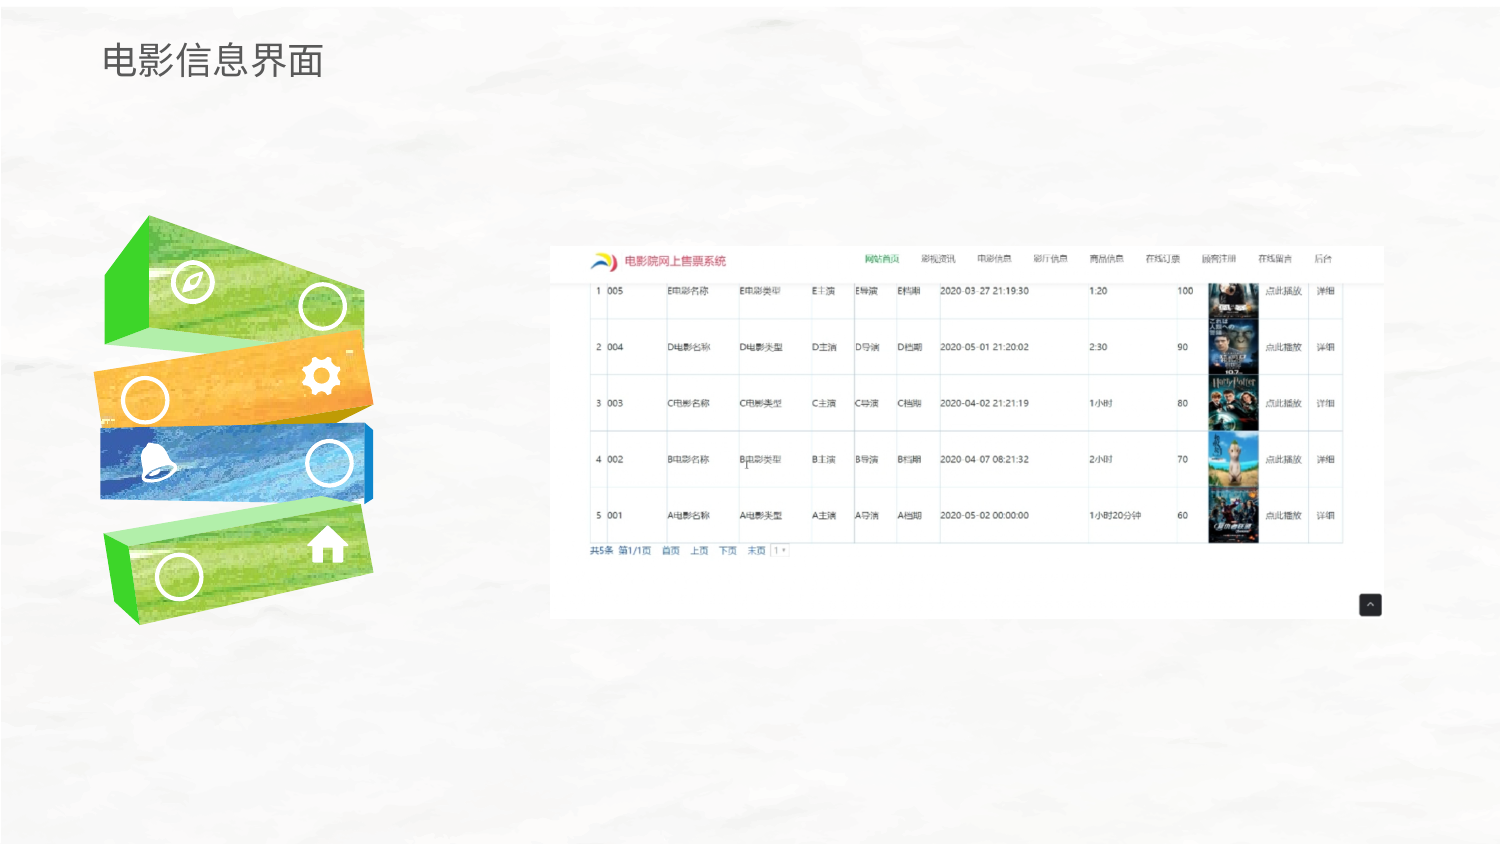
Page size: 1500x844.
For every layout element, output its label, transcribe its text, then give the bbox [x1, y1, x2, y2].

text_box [104, 214, 365, 327]
picture [550, 245, 1384, 619]
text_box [103, 495, 374, 626]
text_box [93, 329, 374, 466]
text_box 电影信息界面 [100, 28, 450, 91]
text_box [100, 422, 374, 497]
